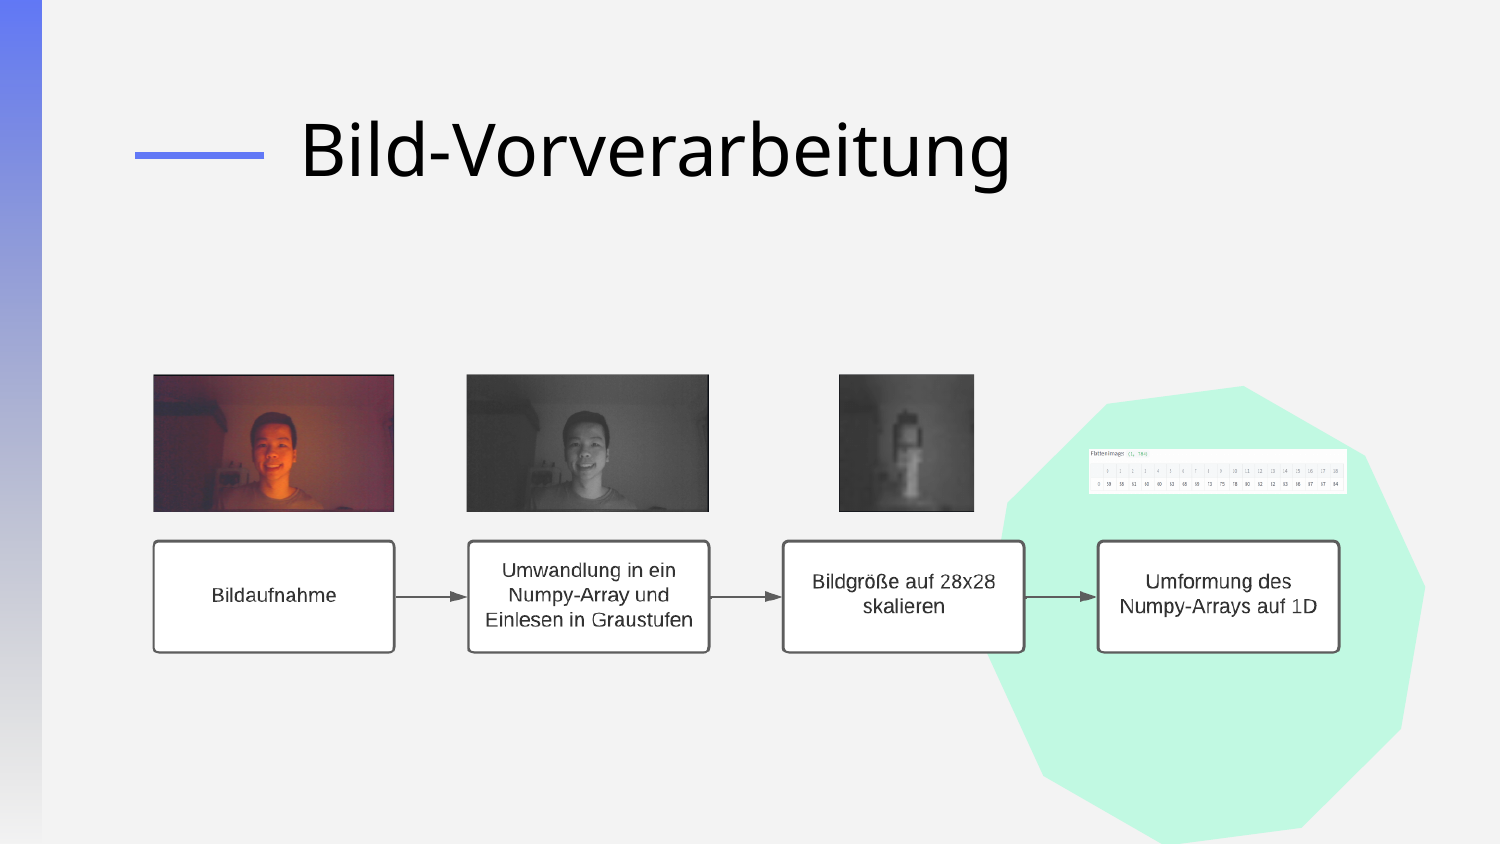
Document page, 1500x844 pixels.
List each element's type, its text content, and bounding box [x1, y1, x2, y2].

picture [116, 198, 1384, 689]
title Bild-Vorverarbeitung [284, 88, 1383, 183]
